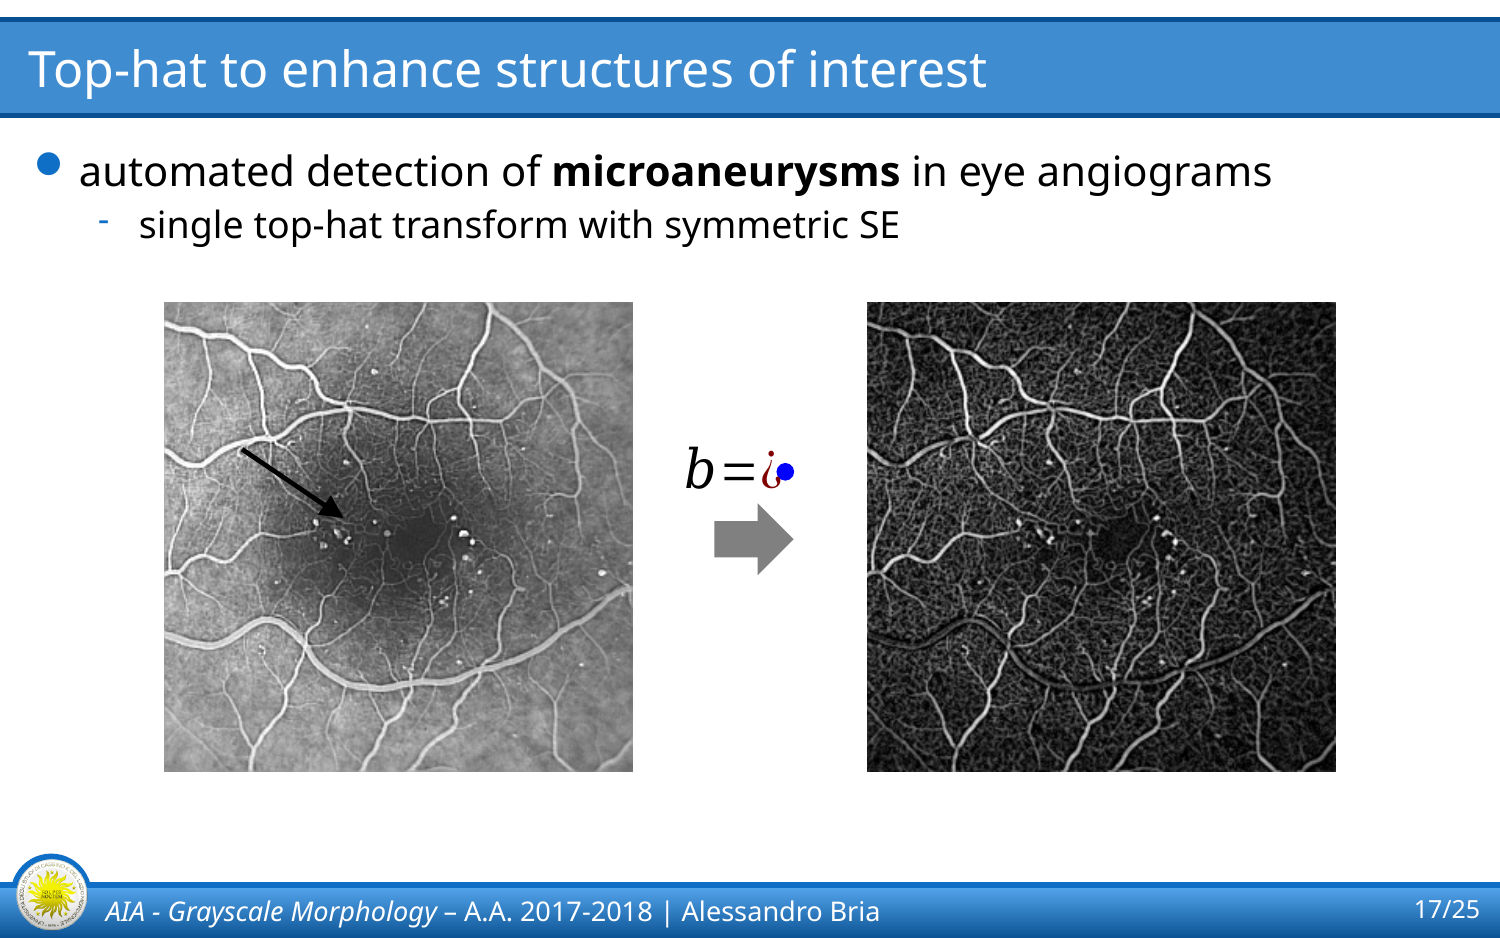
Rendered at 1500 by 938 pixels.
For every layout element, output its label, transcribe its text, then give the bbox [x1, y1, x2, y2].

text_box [163, 302, 1337, 772]
list automated detection of microaneurysms in eye angiograms single top-hat transform with symmetric SE [33, 126, 1455, 857]
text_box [241, 449, 344, 519]
title Top-hat to enhance structures of interest [0, 18, 1500, 117]
picture [15, 858, 88, 931]
